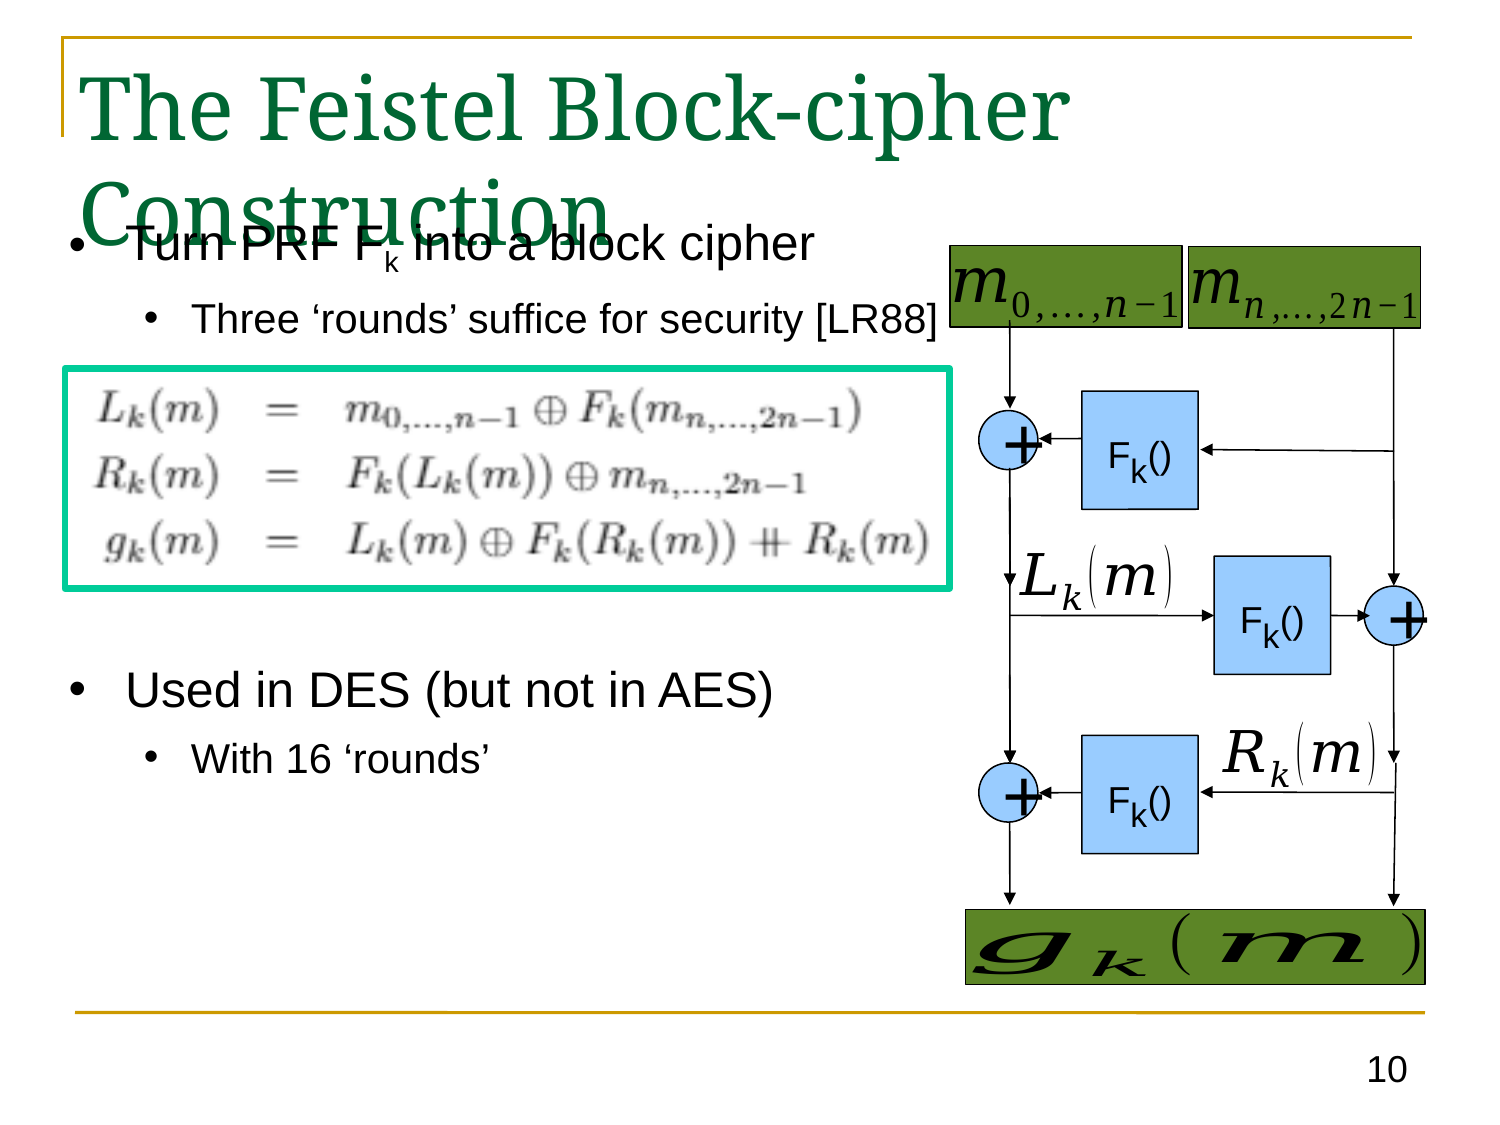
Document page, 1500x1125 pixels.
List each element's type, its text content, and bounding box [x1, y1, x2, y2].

text_box [1038, 786, 1081, 799]
text_box 10 [1351, 1023, 1424, 1098]
text_box [1387, 644, 1401, 764]
text_box [1003, 497, 1017, 587]
text_box + [1364, 586, 1424, 646]
text_box Fk() [1081, 735, 1199, 854]
text_box Fk() [1214, 556, 1331, 675]
text_box [1200, 785, 1395, 799]
picture [67, 371, 947, 586]
text_box Fk() [1081, 391, 1199, 510]
text_box [1038, 432, 1081, 445]
text_box [1387, 762, 1400, 907]
text_box + [978, 410, 1038, 470]
text_box [1330, 609, 1370, 622]
text_box [1200, 443, 1395, 456]
text_box [1003, 320, 1017, 409]
text_box [1003, 822, 1016, 906]
text_box [1009, 609, 1215, 622]
text_box [1387, 452, 1401, 586]
title The Feistel Block-cipher Construction [63, 45, 1425, 272]
list Turn PRF Fk into a block cipher Three ‘rounds’ suffice for security [LR88] Used in DES (but not in AES) With 16 ‘rounds’ [53, 202, 1403, 1061]
text_box + [978, 762, 1038, 823]
text_box [1003, 674, 1017, 764]
